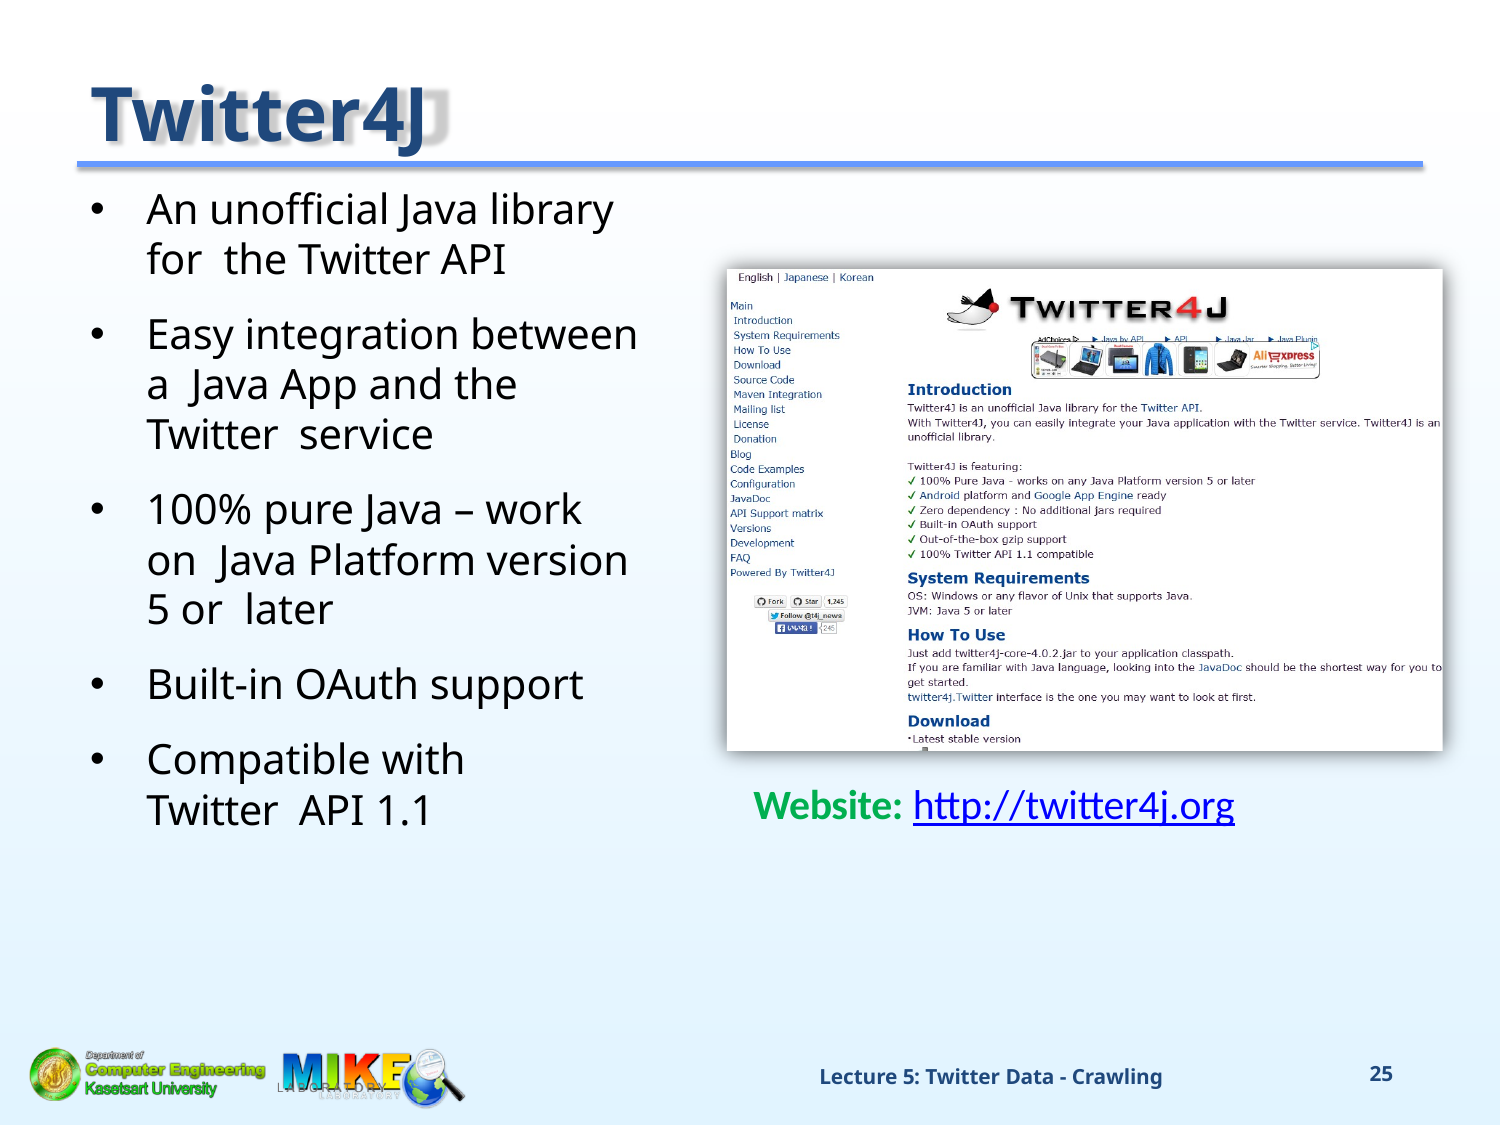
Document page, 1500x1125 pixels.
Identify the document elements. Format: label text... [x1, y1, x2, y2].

title Twitter4J [87, 66, 1413, 255]
text_box [42, 41, 504, 166]
text_box [726, 269, 1443, 751]
text_box Website: http://twitter4j.org [751, 778, 1244, 829]
text_box An unofficial Java library for the Twitter API Easy integration between a Java App and the Twitter service 100% pure Java – work on Java Platform version 5 or later Built-in OAuth support Compatible with Twitter API 1.1 [87, 255, 660, 834]
picture [0, 0, 1500, 1125]
text_box [695, 238, 1474, 782]
footer Lecture 5: Twitter Data - Crawling [817, 1065, 1179, 1125]
slide_number 21 [1365, 1065, 1401, 1125]
